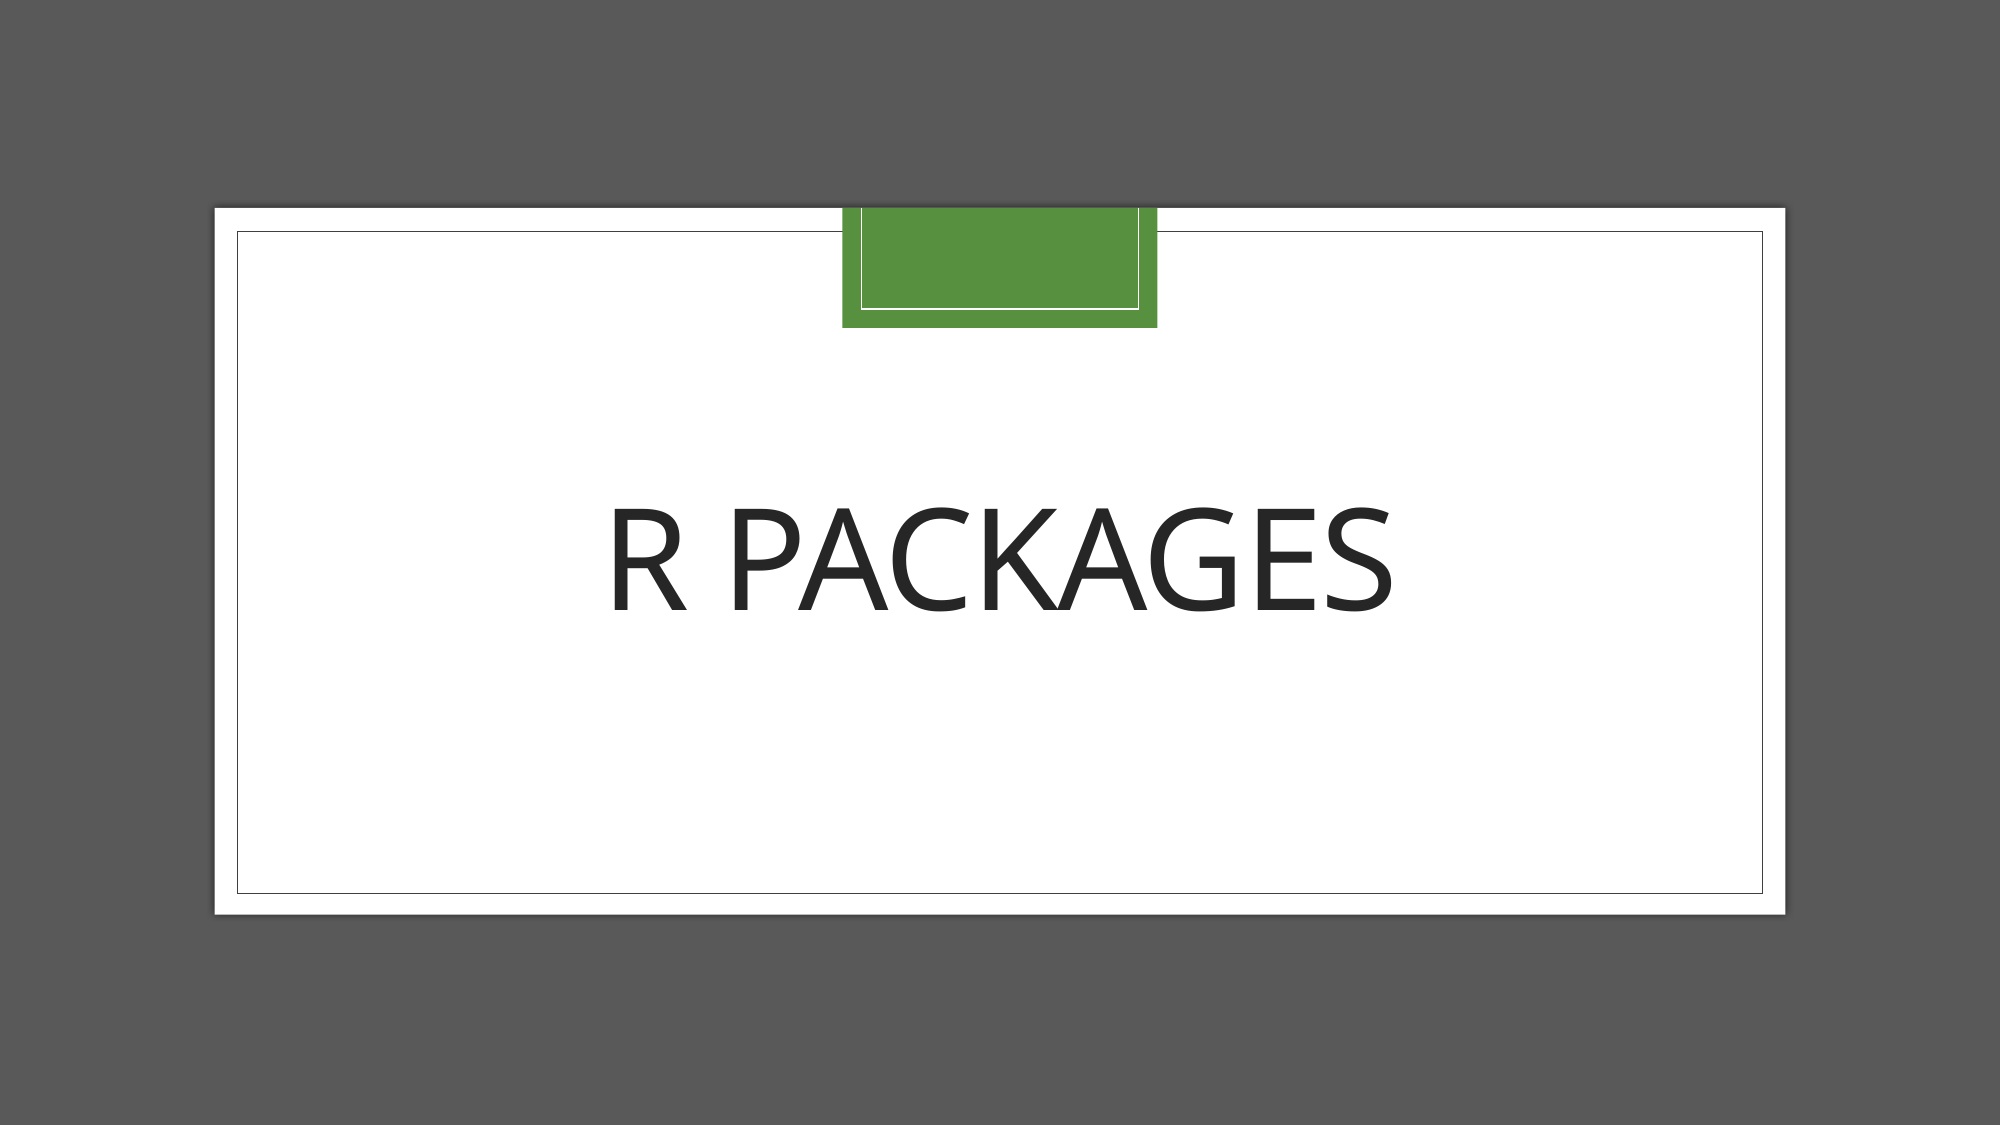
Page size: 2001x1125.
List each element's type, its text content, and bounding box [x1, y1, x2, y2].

title R Packages [267, 368, 1733, 769]
